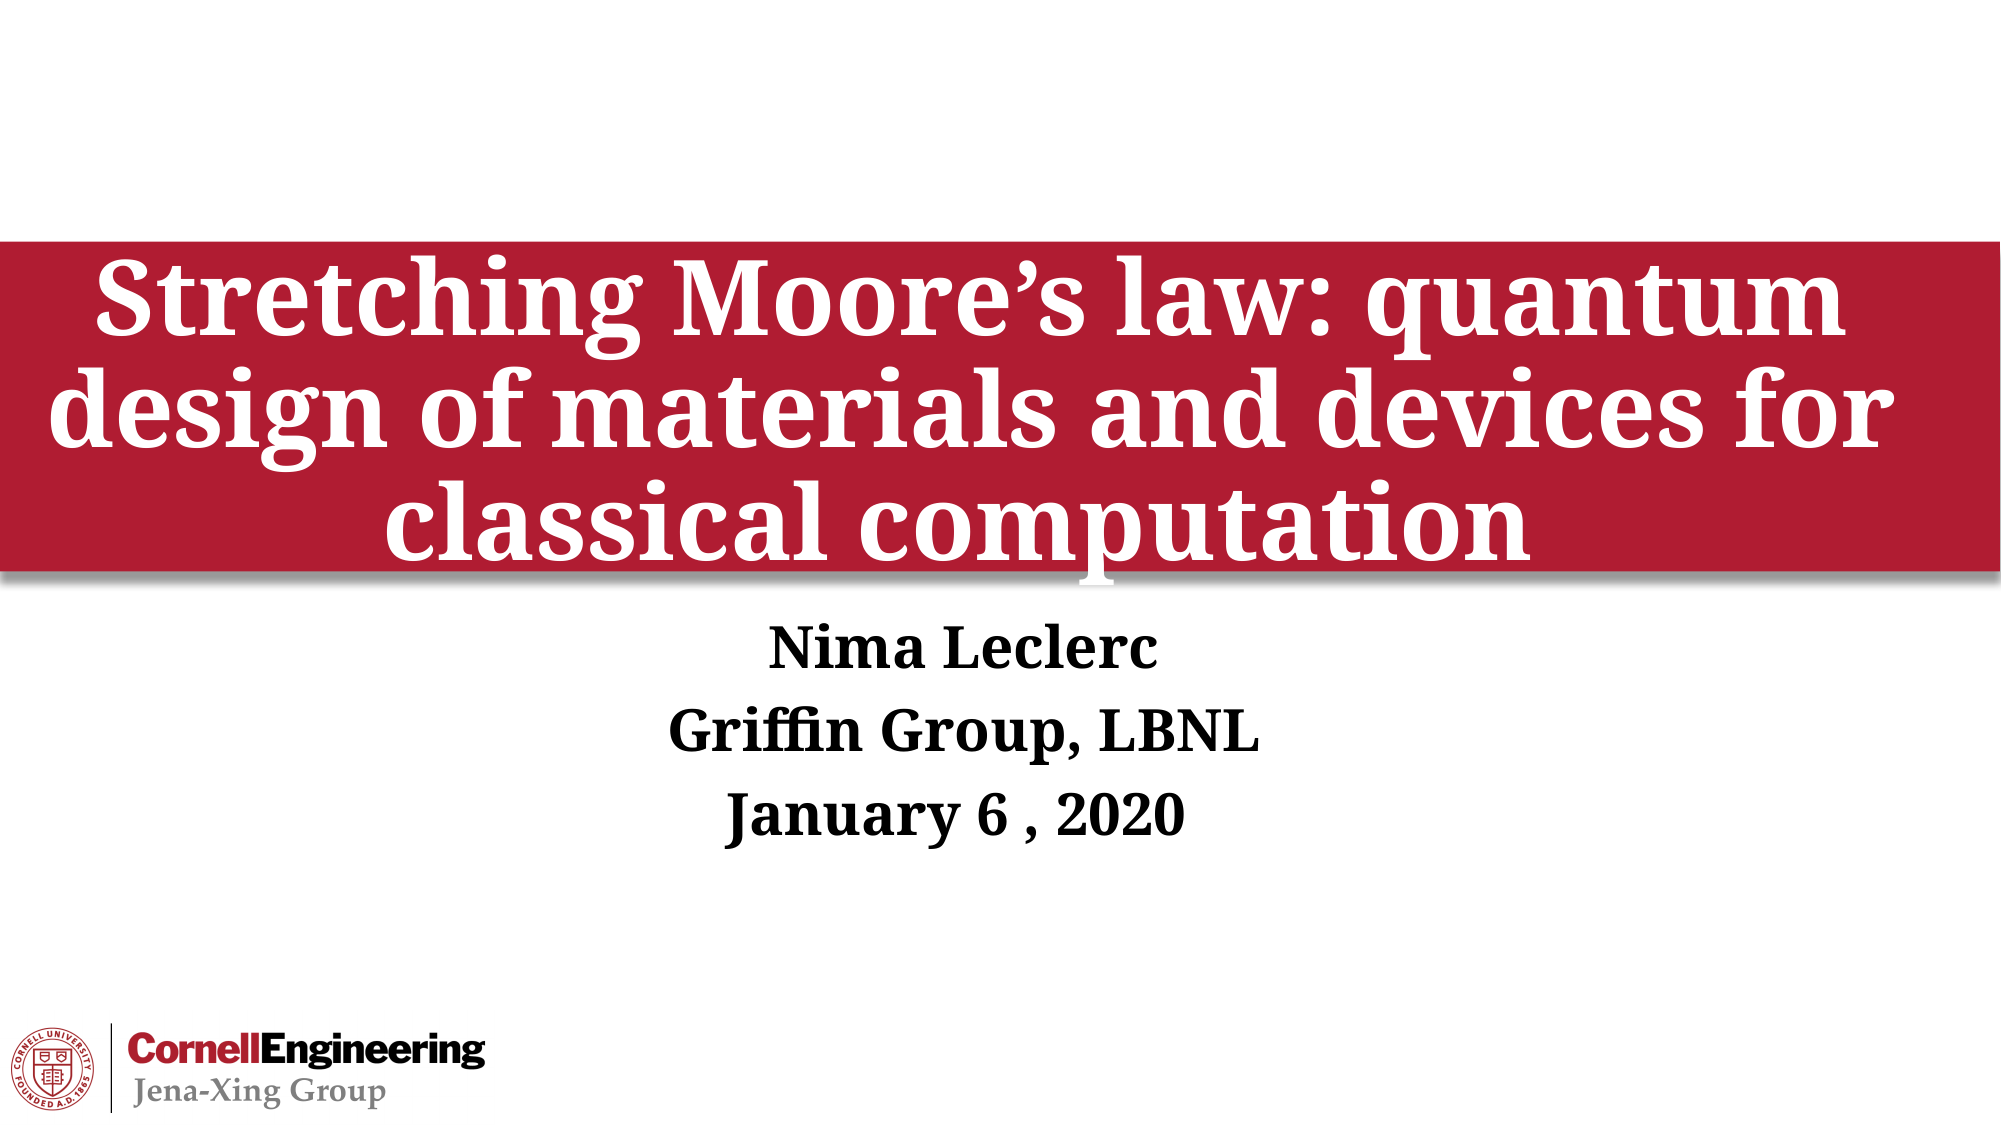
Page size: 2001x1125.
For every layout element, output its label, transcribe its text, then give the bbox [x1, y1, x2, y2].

title Stretching Moore’s law: quantum design of materials and devices for classical computation [0, 236, 2000, 591]
picture [0, 1010, 495, 1125]
subtitle Nima Leclerc Griffin Group, LBNL January 6 , 2020 [0, 610, 2000, 908]
